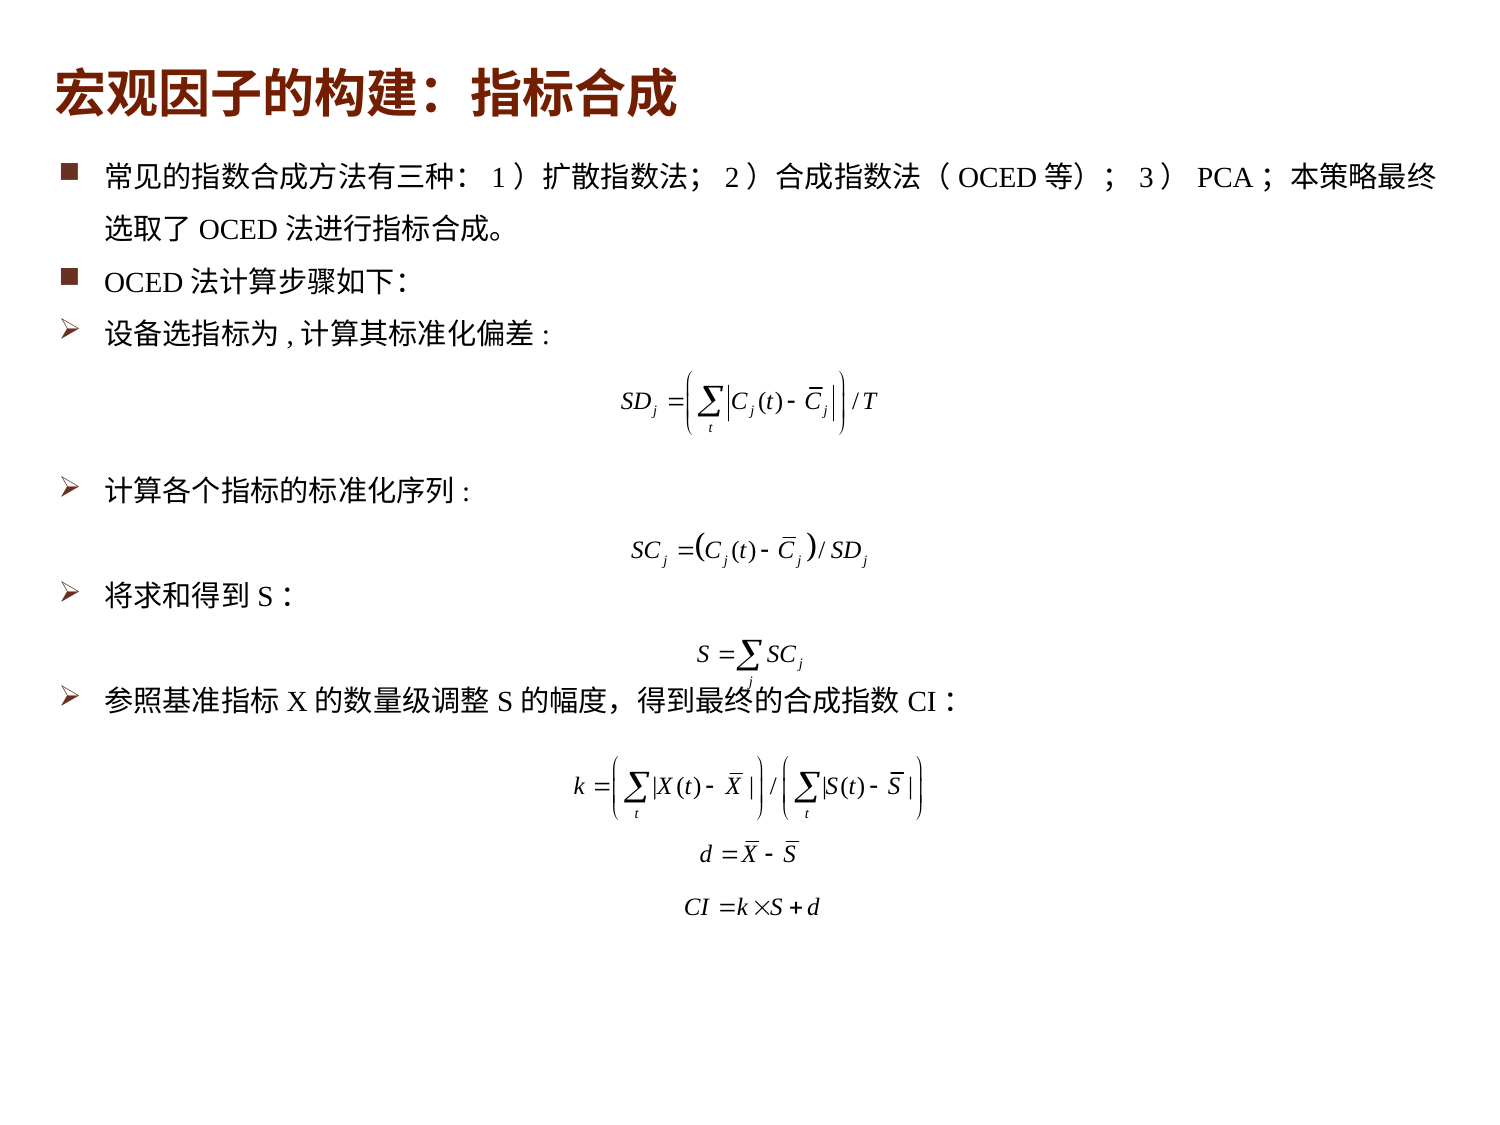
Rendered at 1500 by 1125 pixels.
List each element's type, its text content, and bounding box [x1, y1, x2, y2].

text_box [695, 835, 805, 869]
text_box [680, 892, 827, 922]
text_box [569, 750, 931, 826]
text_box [627, 529, 873, 576]
text_box 宏观因子的构建：指标合成 [51, 51, 1457, 134]
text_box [692, 635, 808, 694]
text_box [616, 365, 884, 441]
